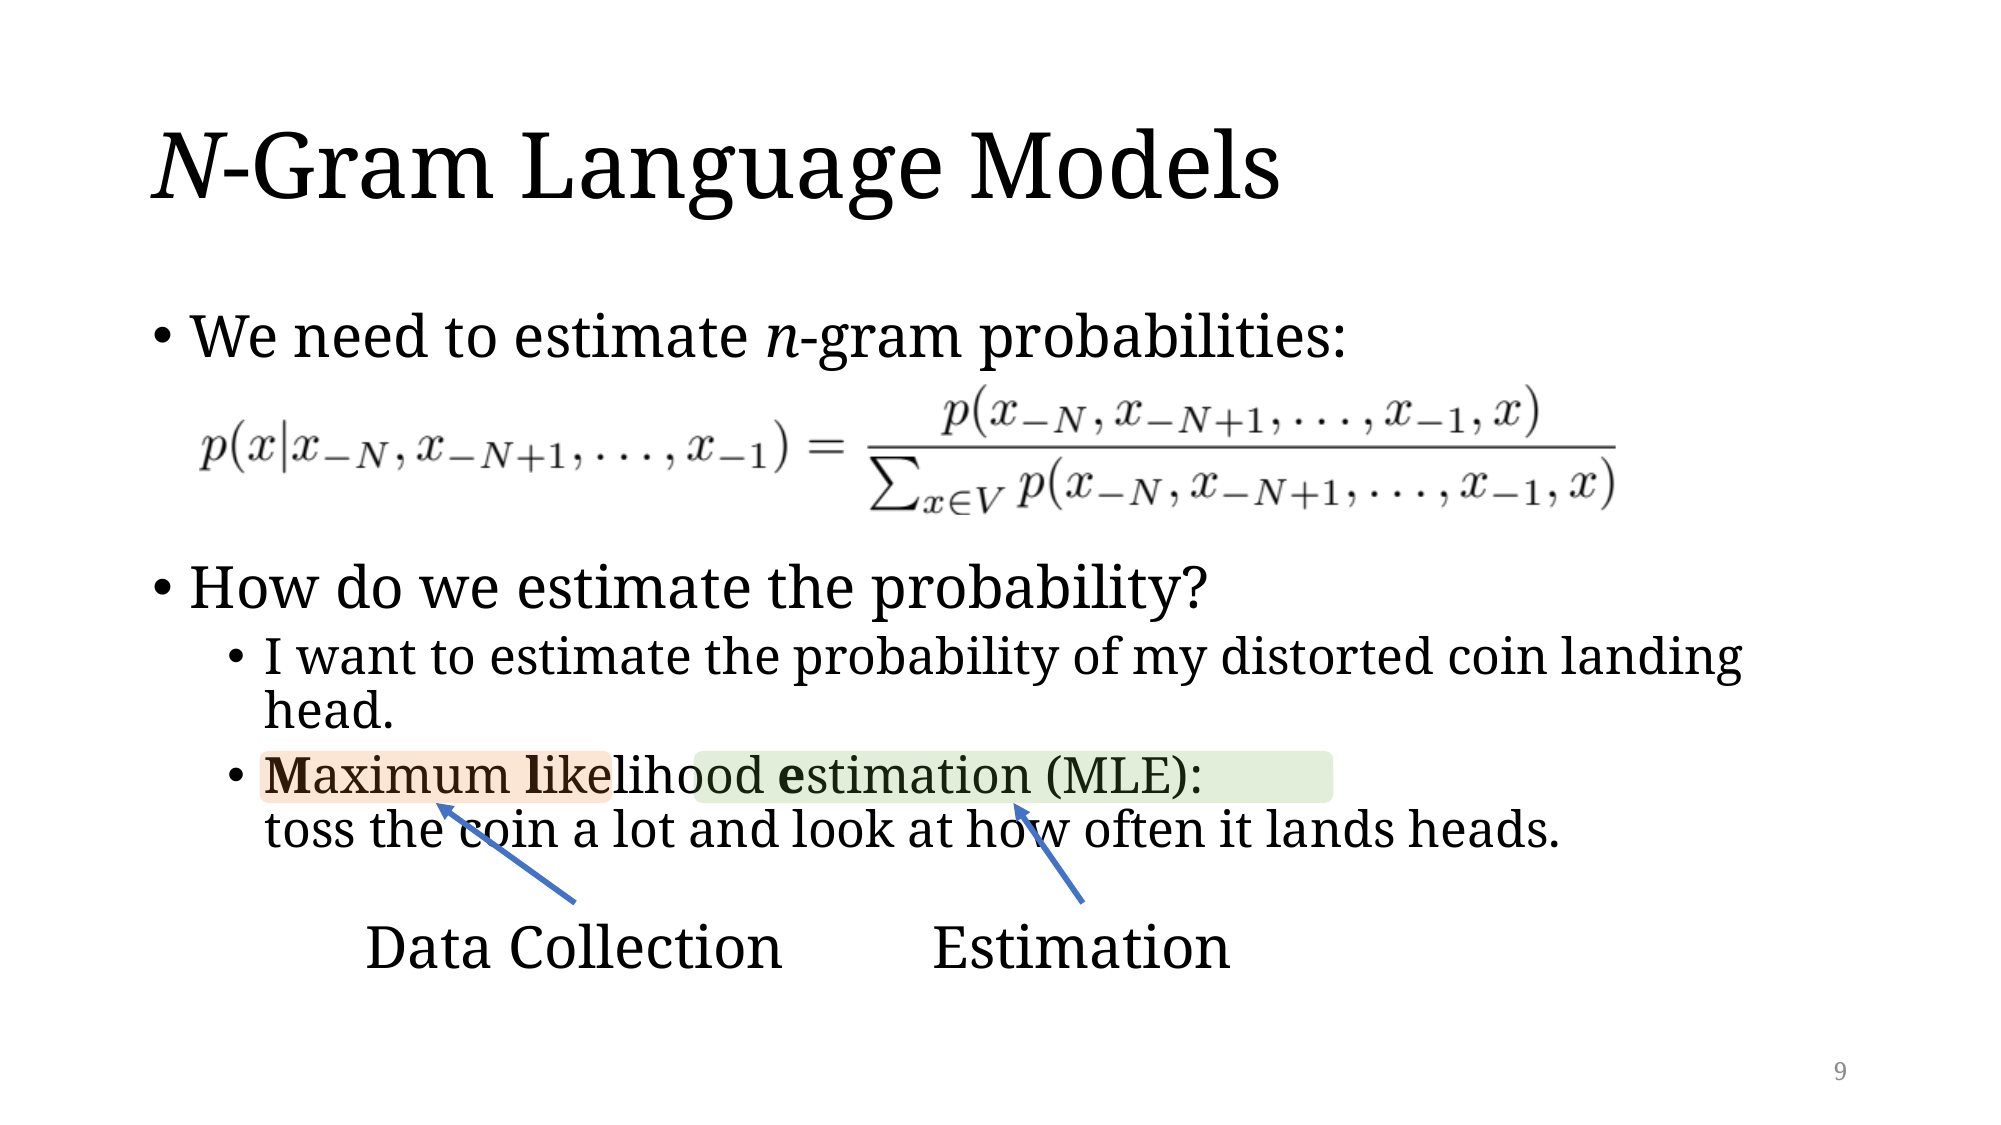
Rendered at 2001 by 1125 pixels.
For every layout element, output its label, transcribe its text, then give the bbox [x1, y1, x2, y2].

text_box Estimation [918, 903, 1248, 988]
text_box [692, 749, 1335, 805]
title N-Gram Language Models [137, 59, 1863, 278]
text_box [258, 749, 614, 805]
picture [199, 383, 1616, 515]
list We need to estimate n-gram probabilities: How do we estimate the probability? I want to estimate the probability of my distorted coin landing head. Maximum likelihood estimation (MLE): toss the coin a lot and look at how often it lands heads. [137, 299, 1863, 1014]
text_box Data Collection [350, 903, 800, 988]
slide_number 9 [1412, 1042, 1863, 1103]
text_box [435, 802, 576, 903]
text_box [1013, 802, 1083, 903]
